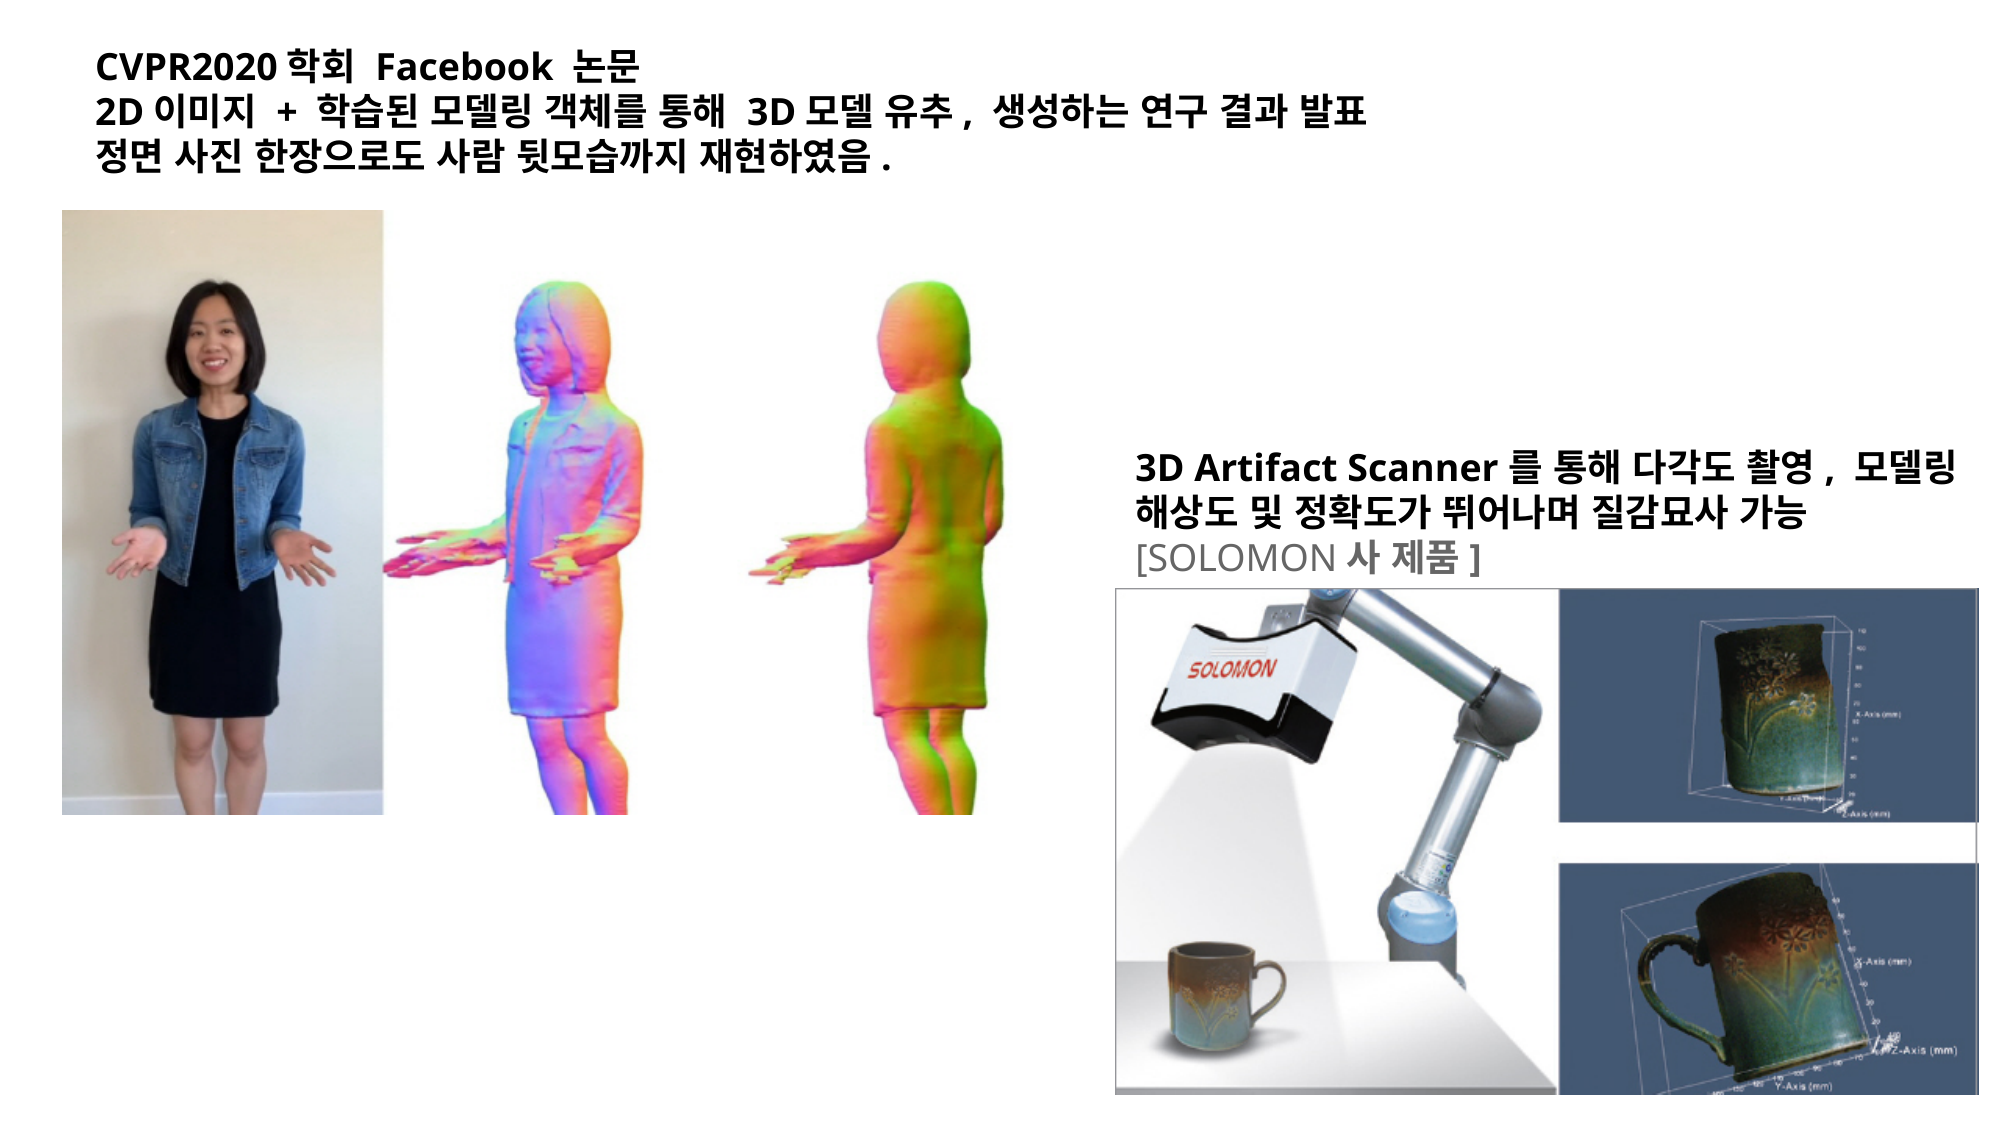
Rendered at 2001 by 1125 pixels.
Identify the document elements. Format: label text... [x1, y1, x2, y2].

picture [1114, 588, 1980, 1095]
text_box 3D Artifact Scanner를 통해 다각도 촬영, 모델링 해상도 및 정확도가 뛰어나며 질감묘사 가능 [SOLOMON사 제품] [1120, 436, 1973, 587]
picture [62, 210, 1063, 815]
text_box CVPR2020학회 Facebook 논문 2D이미지 + 학습된 모델링 객체를 통해 3D모델 유추, 생성하는 연구 결과 발표 정면 사진 한장으로도 사람 뒷모습까지 재현하였음. [80, 35, 1395, 185]
